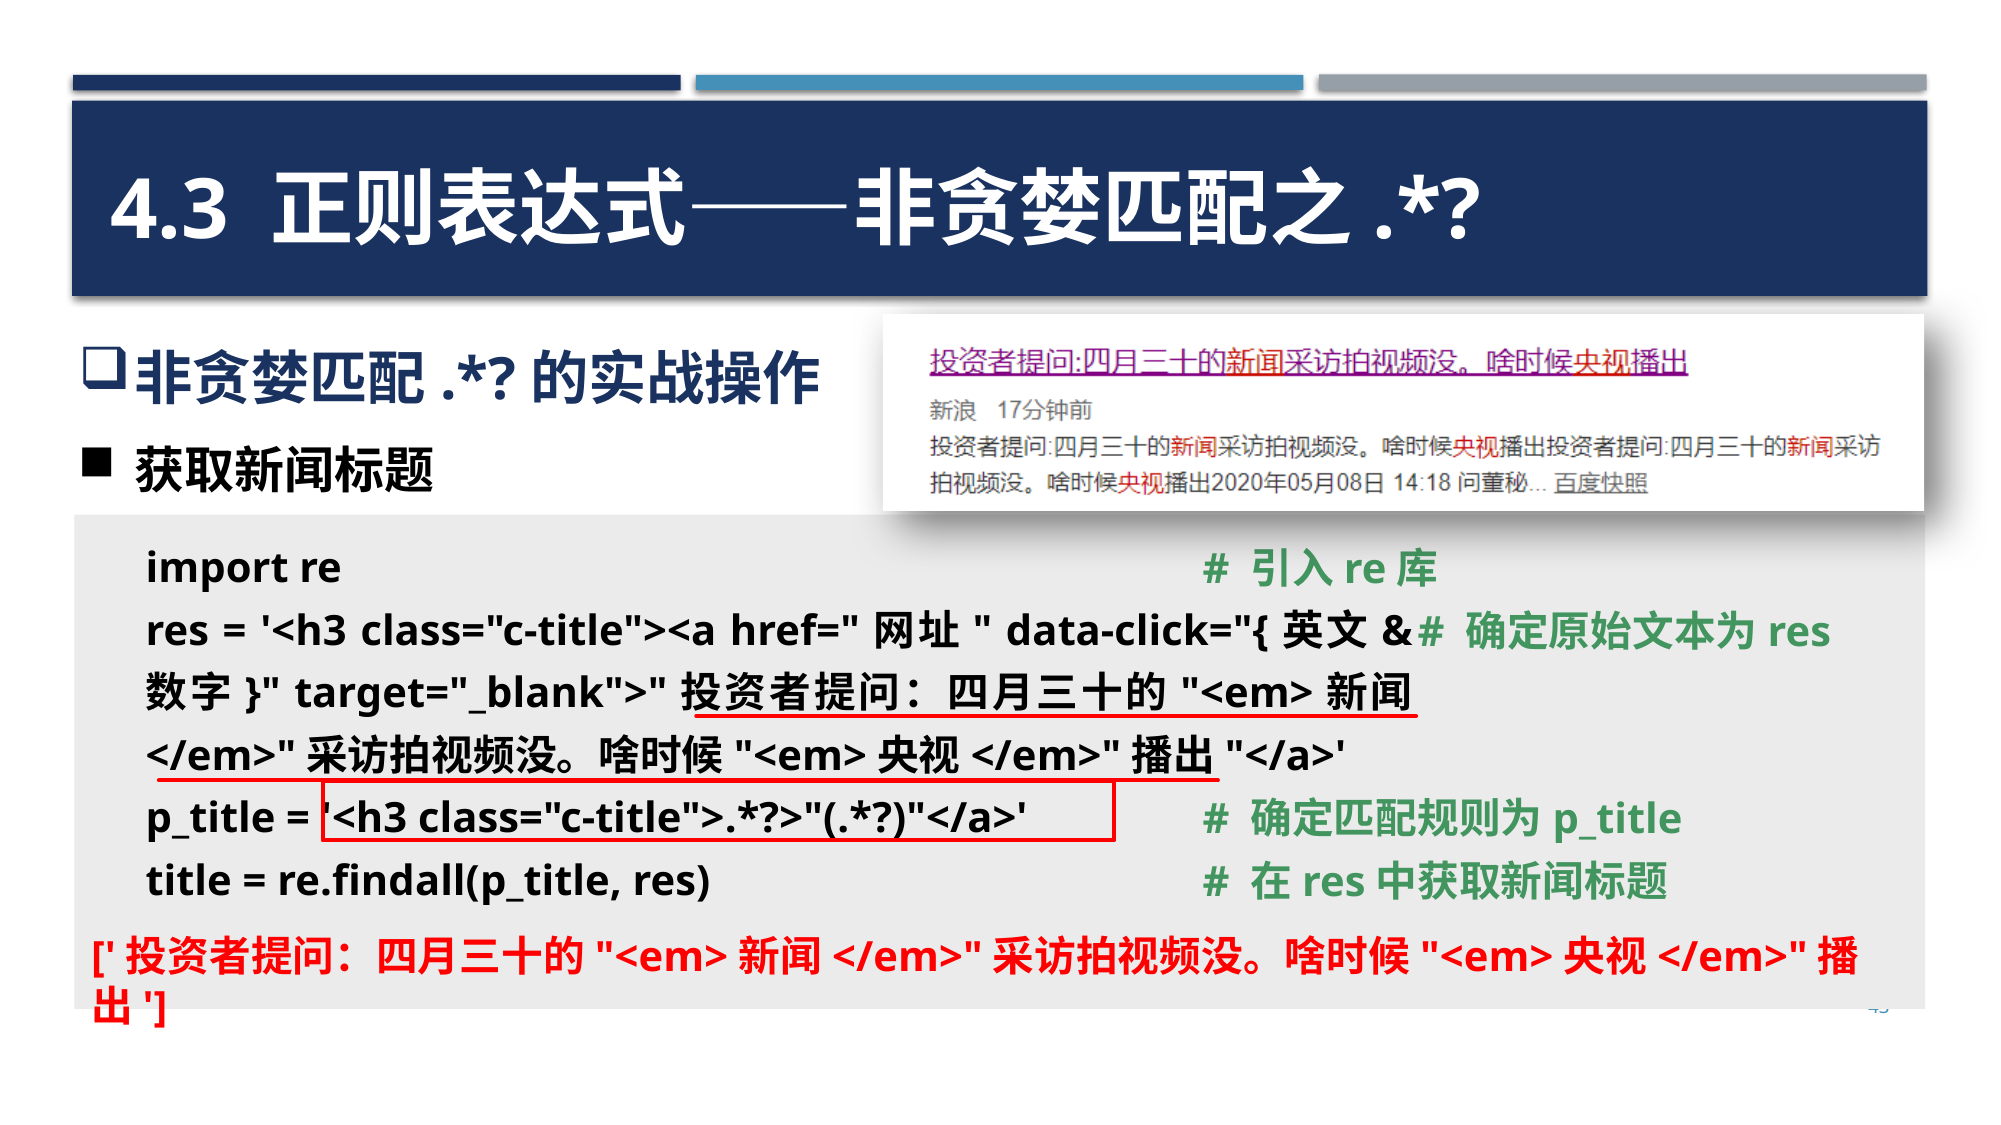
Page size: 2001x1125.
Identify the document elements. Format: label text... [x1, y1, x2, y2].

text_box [73, 514, 1926, 1010]
text_box 4.3 正则表达式——非贪婪匹配之.*? [95, 147, 2000, 263]
text_box 获取新闻标题 [63, 401, 867, 506]
picture [882, 314, 1925, 512]
text_box ['投资者提问：四月三十的"<em>新闻</em>"采访拍视频没。啥时候"<em>央视</em>"播出'] [76, 922, 1950, 1038]
text_box 非贪婪匹配.*?的实战操作 [63, 298, 922, 401]
